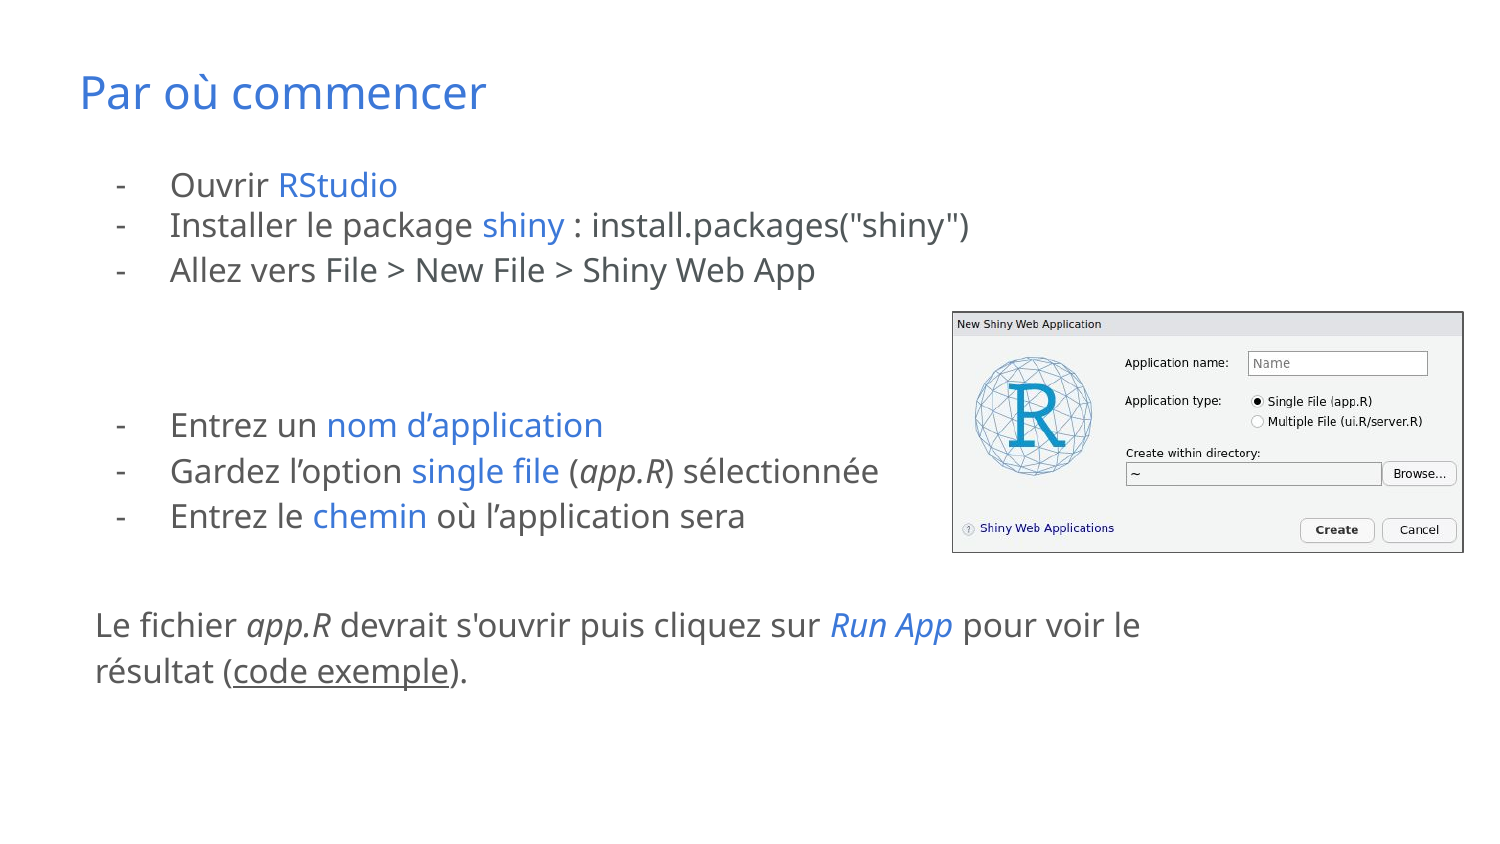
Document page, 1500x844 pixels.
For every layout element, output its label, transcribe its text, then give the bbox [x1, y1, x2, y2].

text_box Ouvrir RStudio Installer le package shiny : install.packages("shiny") Allez vers File > New File > Shiny Web App Entrez un nom d’application Gardez l’option single file (app.R) sélectionnée Entrez le chemin où l’application sera sauvegardée Le fichier app.R devrait s'ouvrir puis cliquez sur Run App pour voir le résultat (code exemple). [79, 148, 1260, 705]
title Par où commencer [64, 26, 787, 157]
picture [953, 312, 1463, 553]
